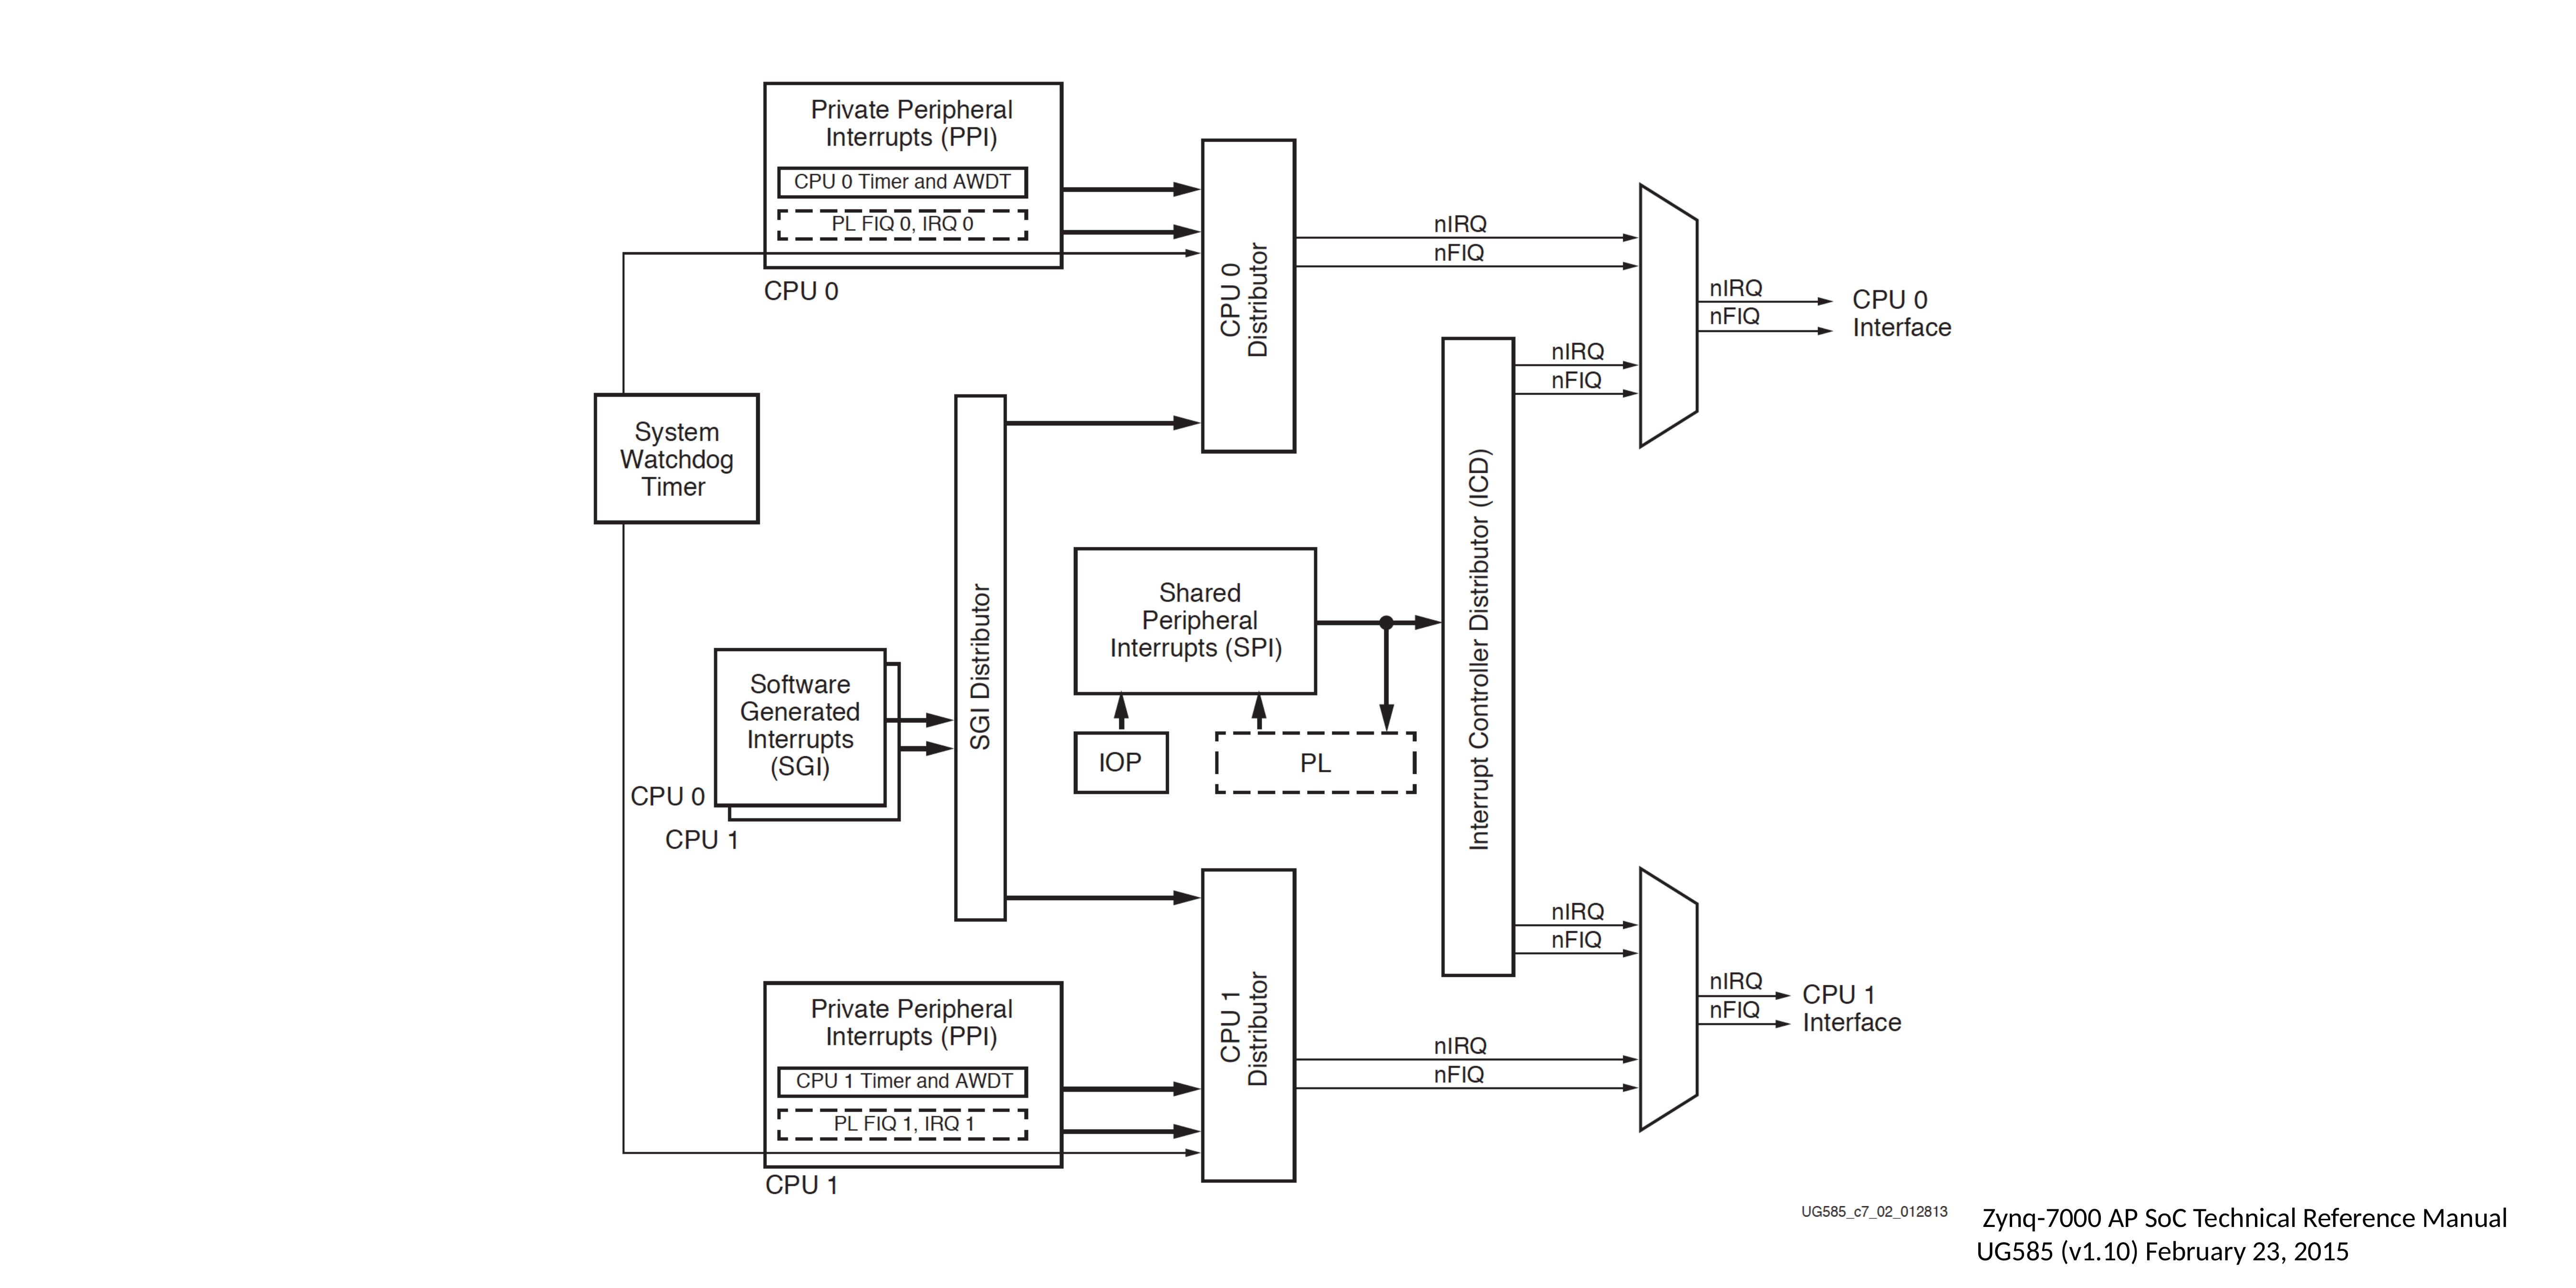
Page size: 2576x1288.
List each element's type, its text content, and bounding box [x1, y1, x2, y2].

picture [574, 49, 2002, 1239]
text_box Zynq-7000 AP SoC Technical Reference Manual UG585 (v1.10) February 23, 2015 [1969, 1195, 2516, 1270]
